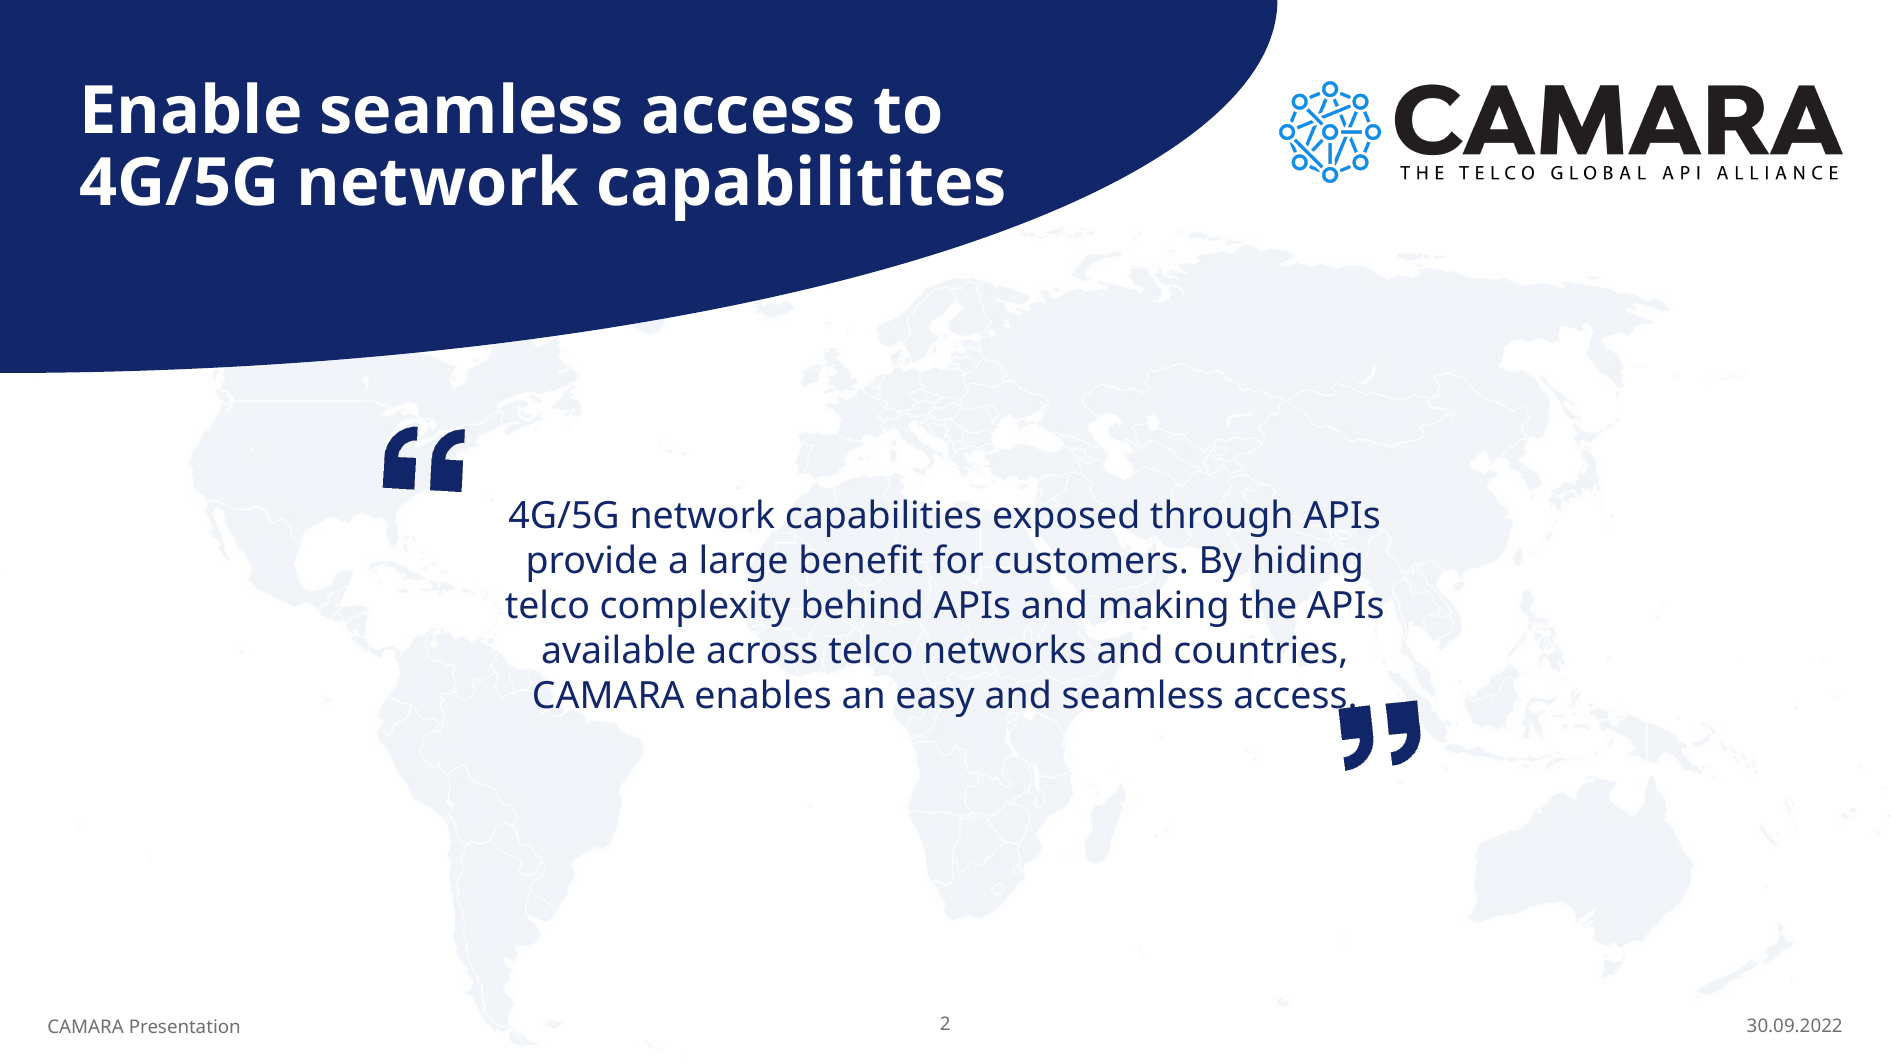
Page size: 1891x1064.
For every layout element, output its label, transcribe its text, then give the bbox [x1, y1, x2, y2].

picture [0, 204, 1891, 1063]
picture [1298, 77, 1847, 187]
text_box [0, 0, 1280, 200]
title Enable seamless access to 4G/5G network capabilitites [79, 75, 1298, 200]
